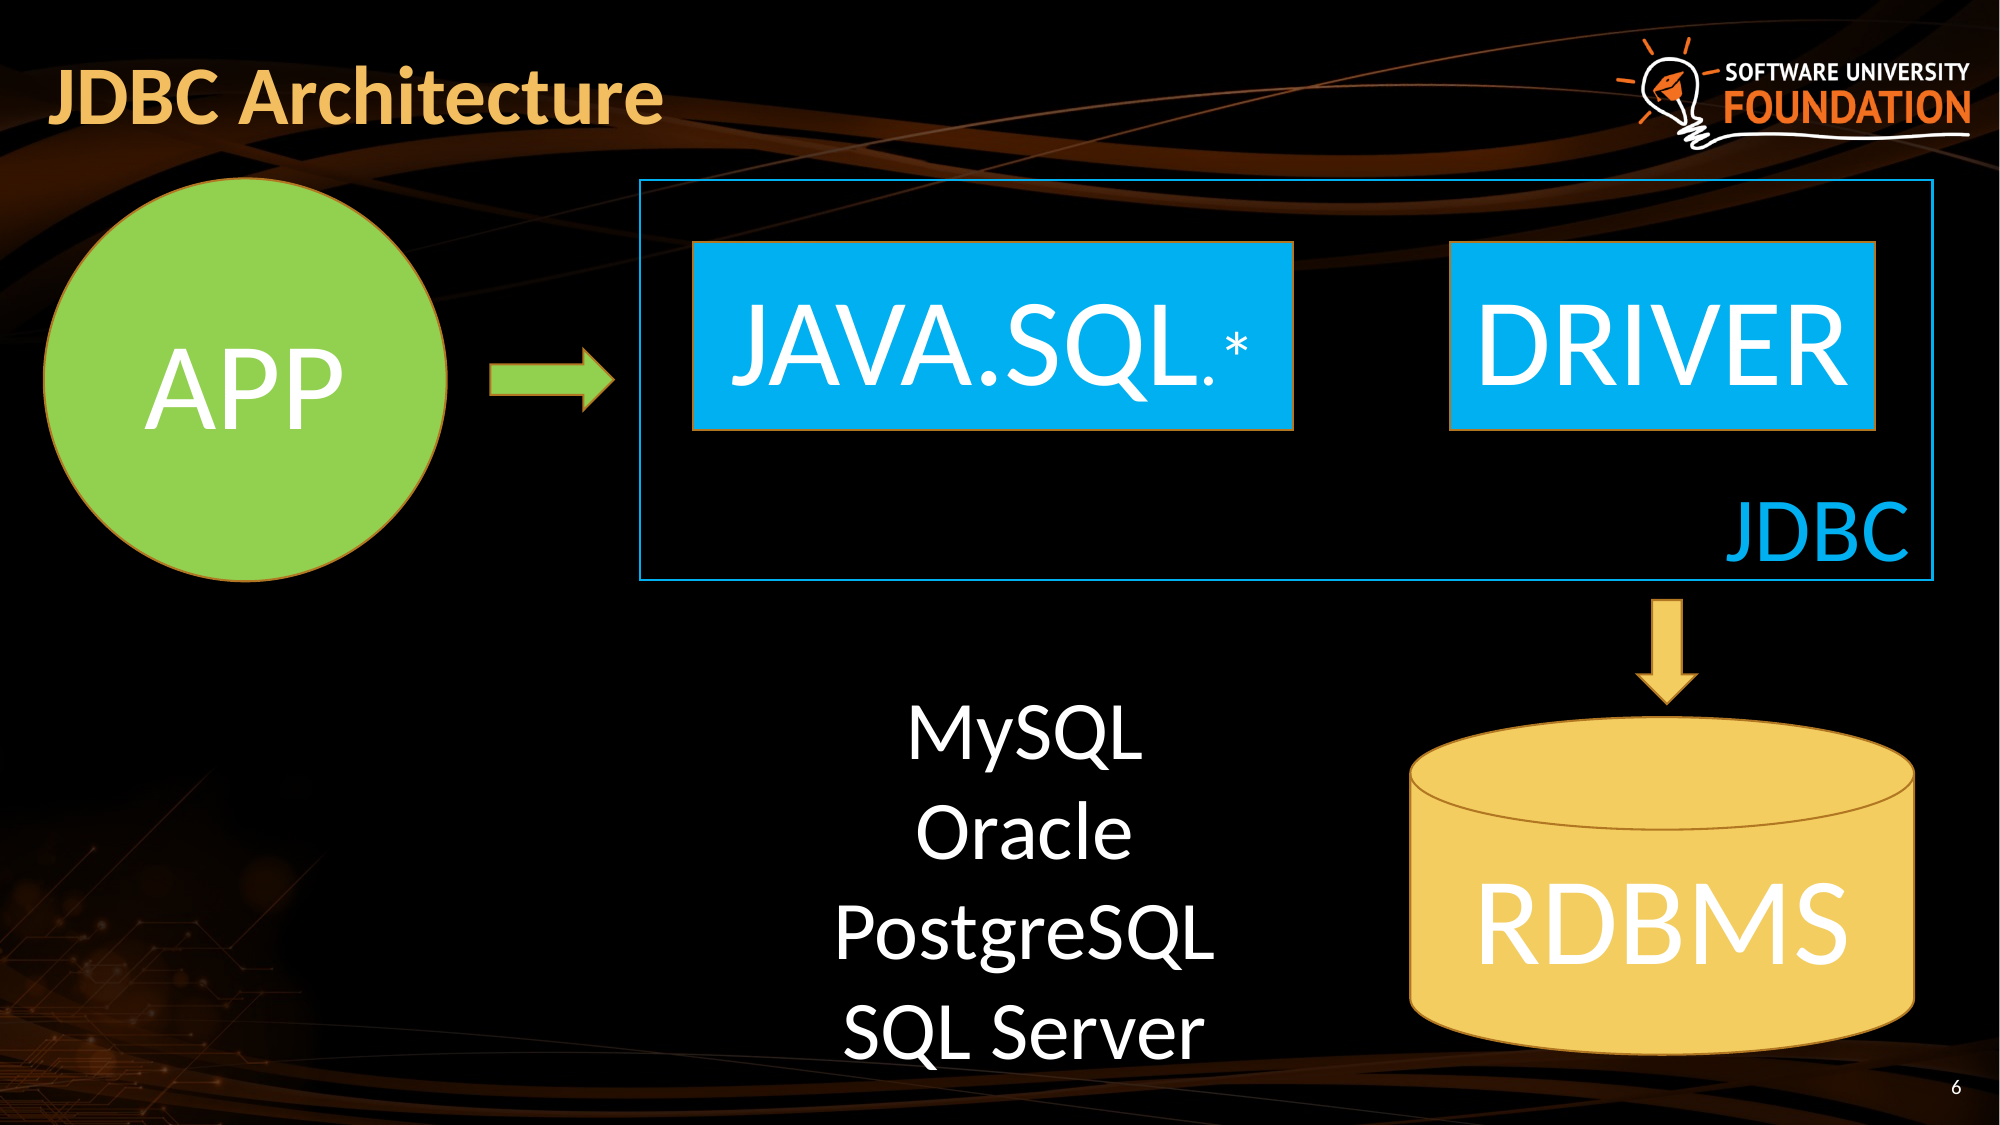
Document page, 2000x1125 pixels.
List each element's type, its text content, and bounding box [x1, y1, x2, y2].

picture [0, 0, 2000, 1125]
slide_number 6 [1897, 1070, 1968, 1103]
text_box MySQL Oracle PostgreSQL SQL Server [818, 668, 1232, 1084]
text_box APP [42, 177, 448, 583]
text_box [639, 179, 1934, 581]
text_box [489, 346, 616, 413]
title JDBC Architecture [30, 6, 1602, 189]
text_box JDBC [1710, 462, 1926, 588]
text_box RDBMS [1409, 716, 1916, 1056]
text_box [1634, 598, 1700, 706]
